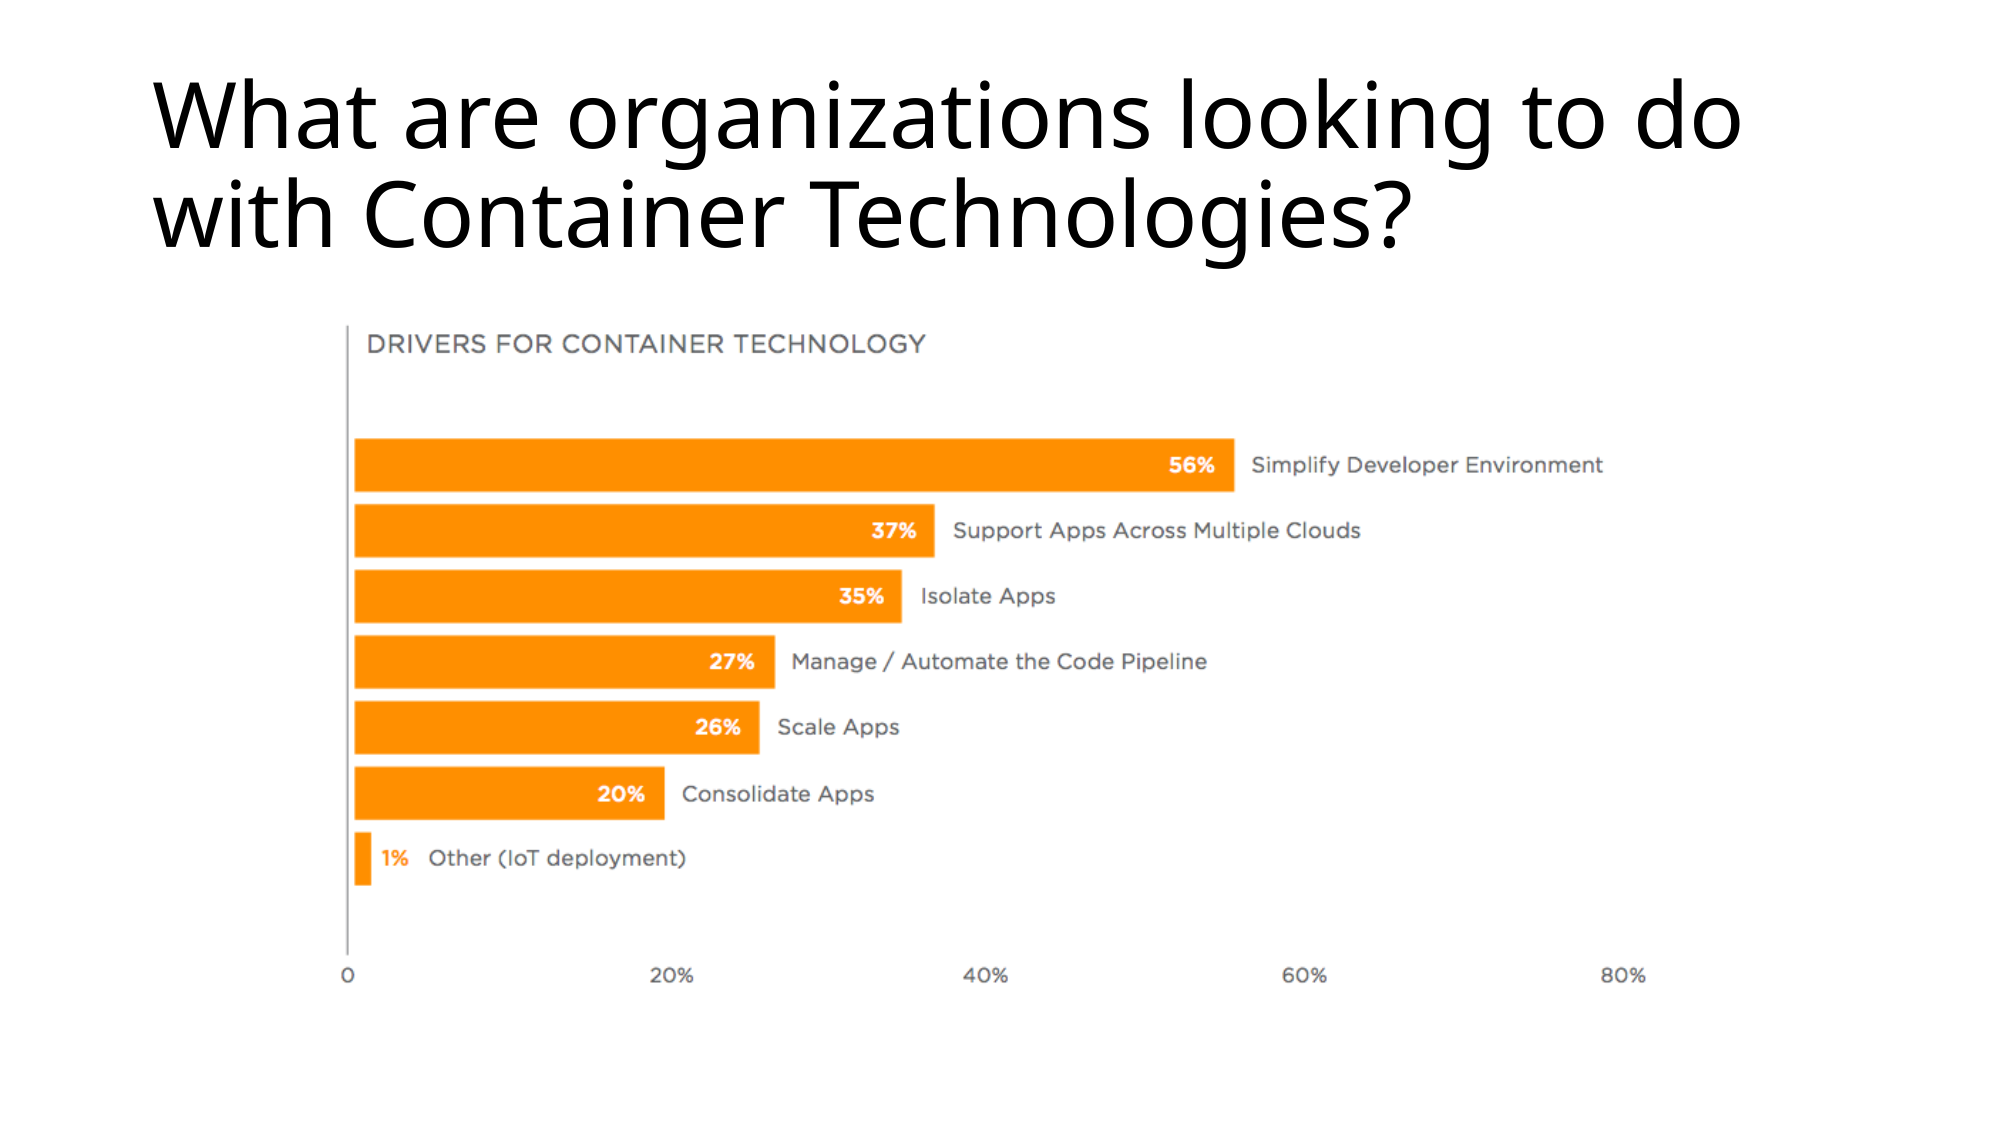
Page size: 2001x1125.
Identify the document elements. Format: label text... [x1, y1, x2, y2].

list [326, 299, 1674, 1014]
title What are organizations looking to do with Container Technologies? [137, 59, 1863, 278]
